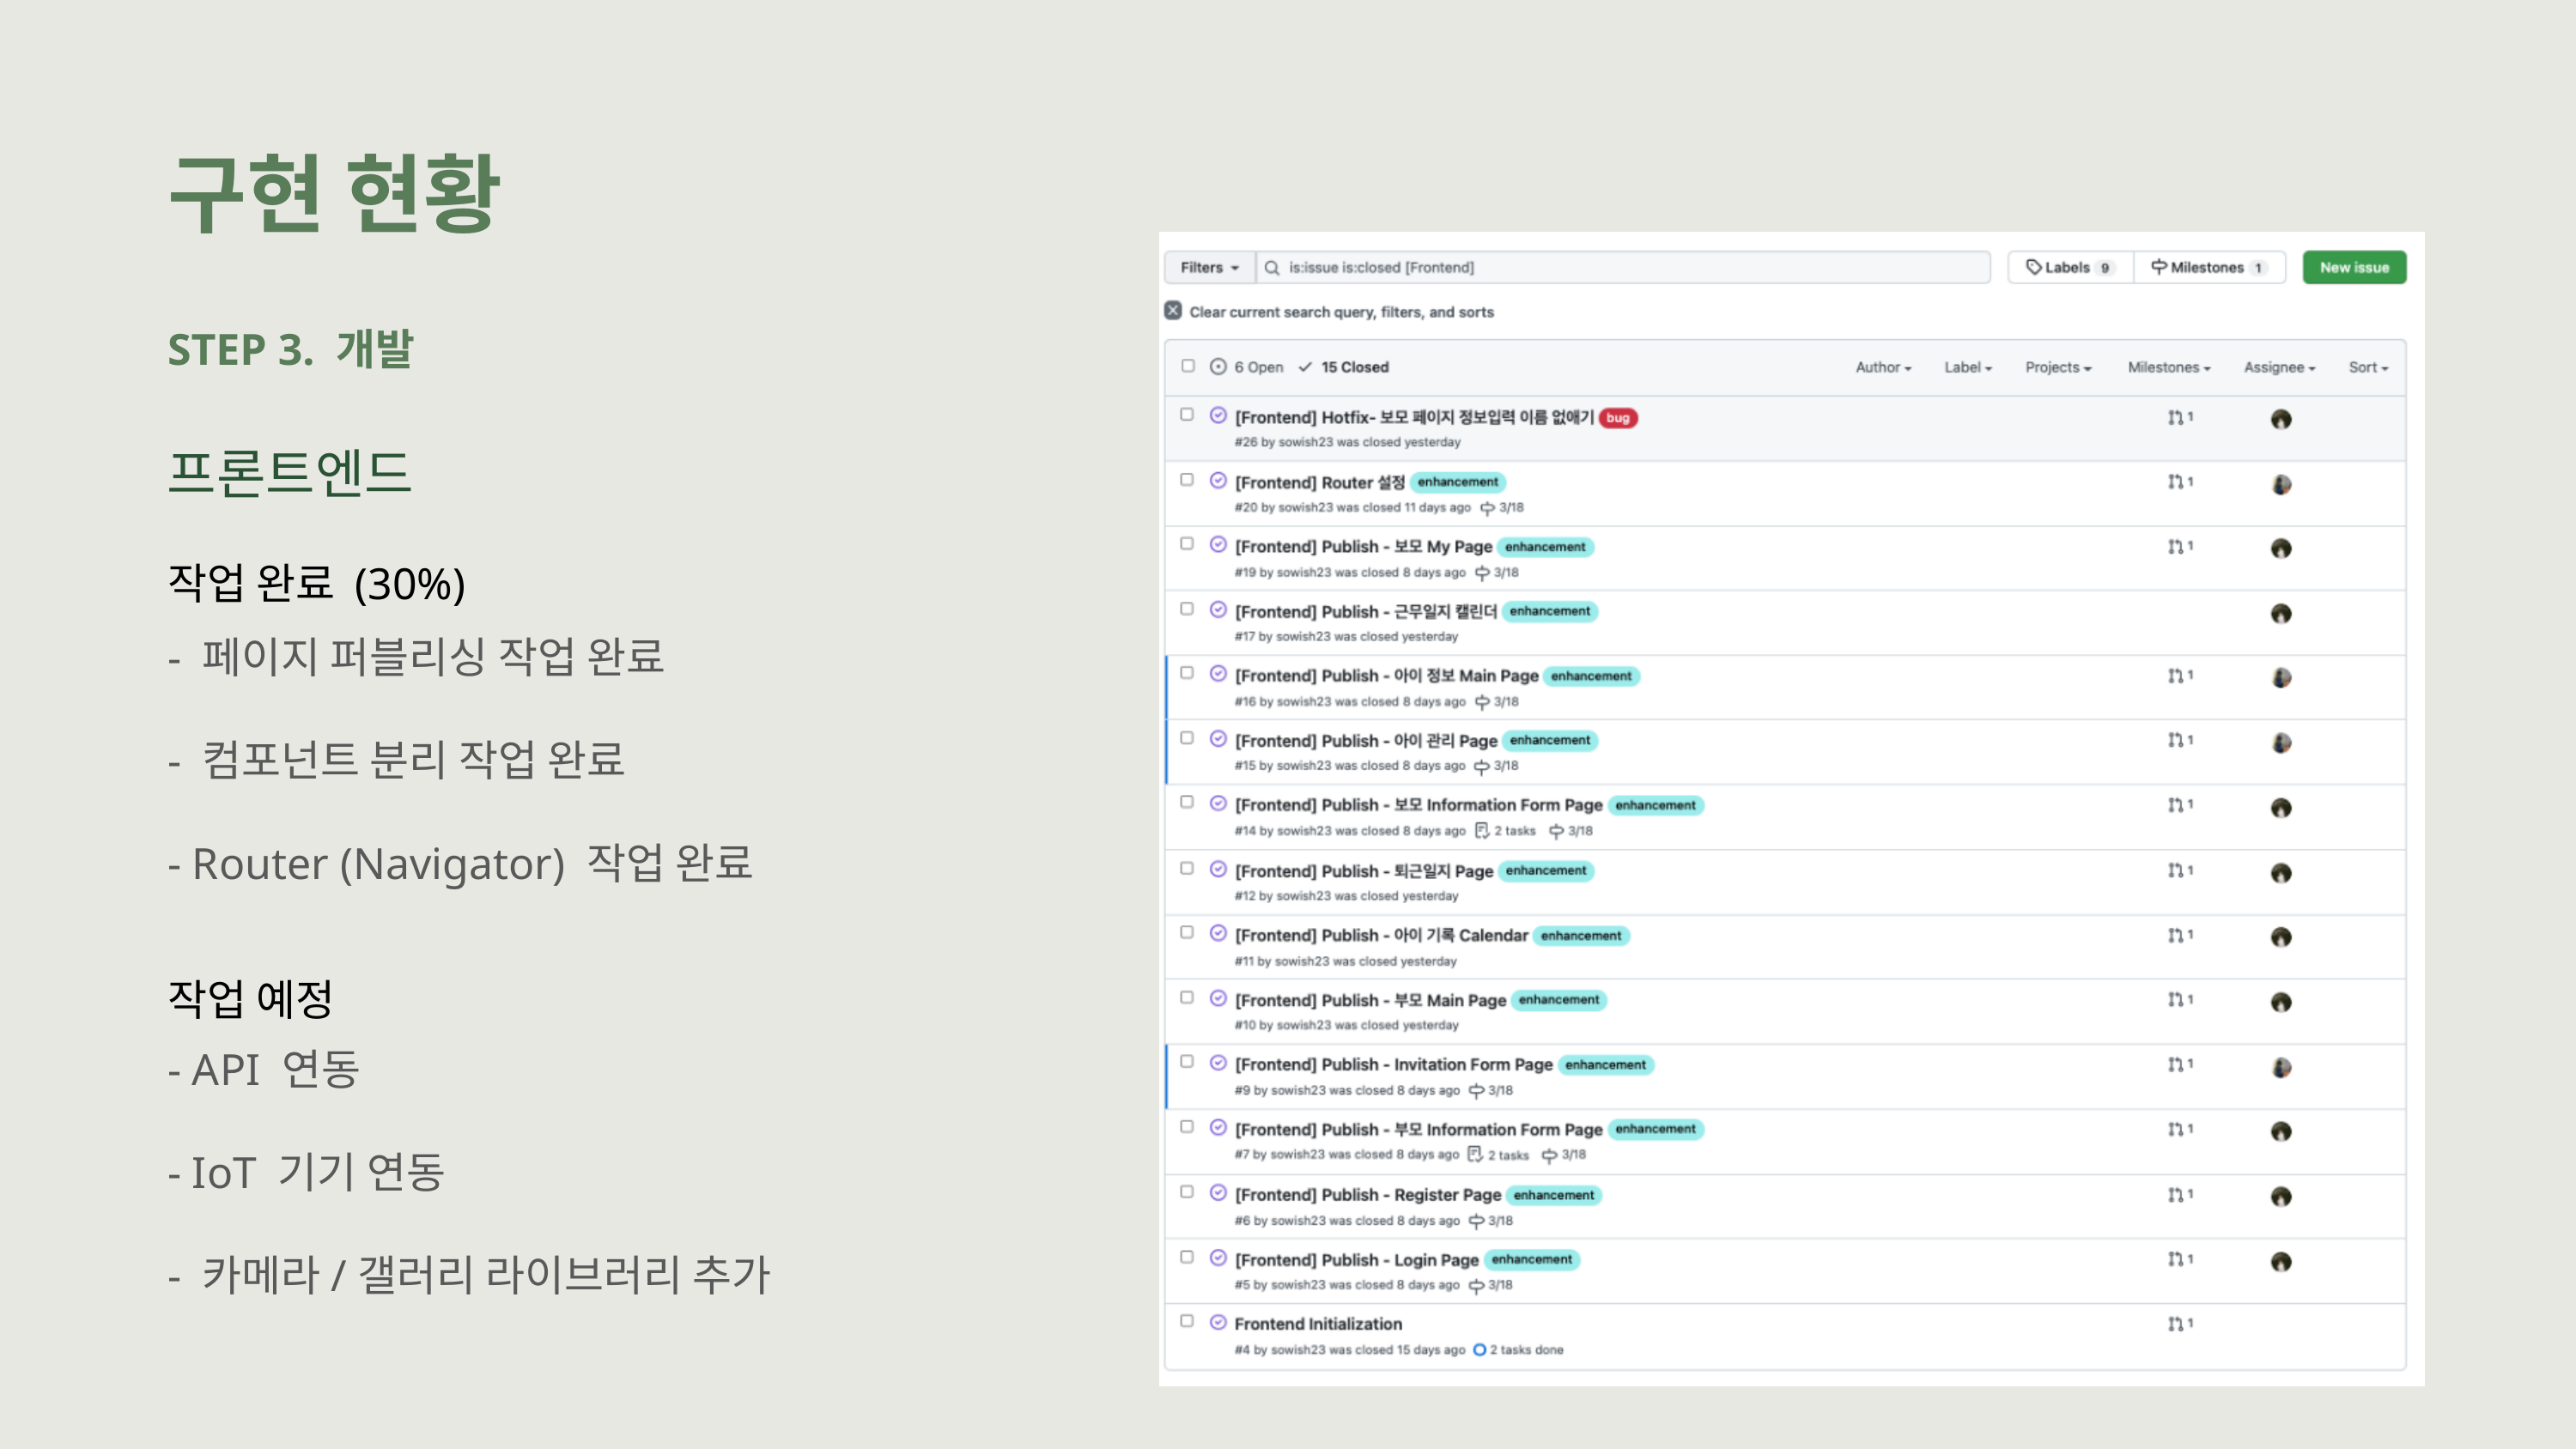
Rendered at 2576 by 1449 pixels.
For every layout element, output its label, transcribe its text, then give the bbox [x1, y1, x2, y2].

text_box 프론트엔드 [154, 433, 885, 511]
text_box 작업 완료 (30%) [154, 549, 1154, 615]
text_box - 페이지 퍼블리싱 작업 완료 - 컴포넌트 분리 작업 완료 - Router (Navigator) 작업 완료 - API 연동 - IoT 기기 연동 - 카메라/갤러리 라이브러리 추가 [154, 615, 1154, 967]
text_box - 페이지 퍼블리싱 작업 완료 - 컴포넌트 분리 작업 완료 - Router (Navigator) 작업 완료 - API 연동 - IoT 기기 연동 - 카메라/갤러리 라이브러리 추가 [154, 1032, 1154, 1307]
text_box STEP 3. 개발 [155, 315, 698, 380]
picture [1159, 232, 2425, 1386]
text_box 구현 현황 [155, 134, 1318, 251]
text_box 작업 예정 [154, 967, 1154, 1032]
